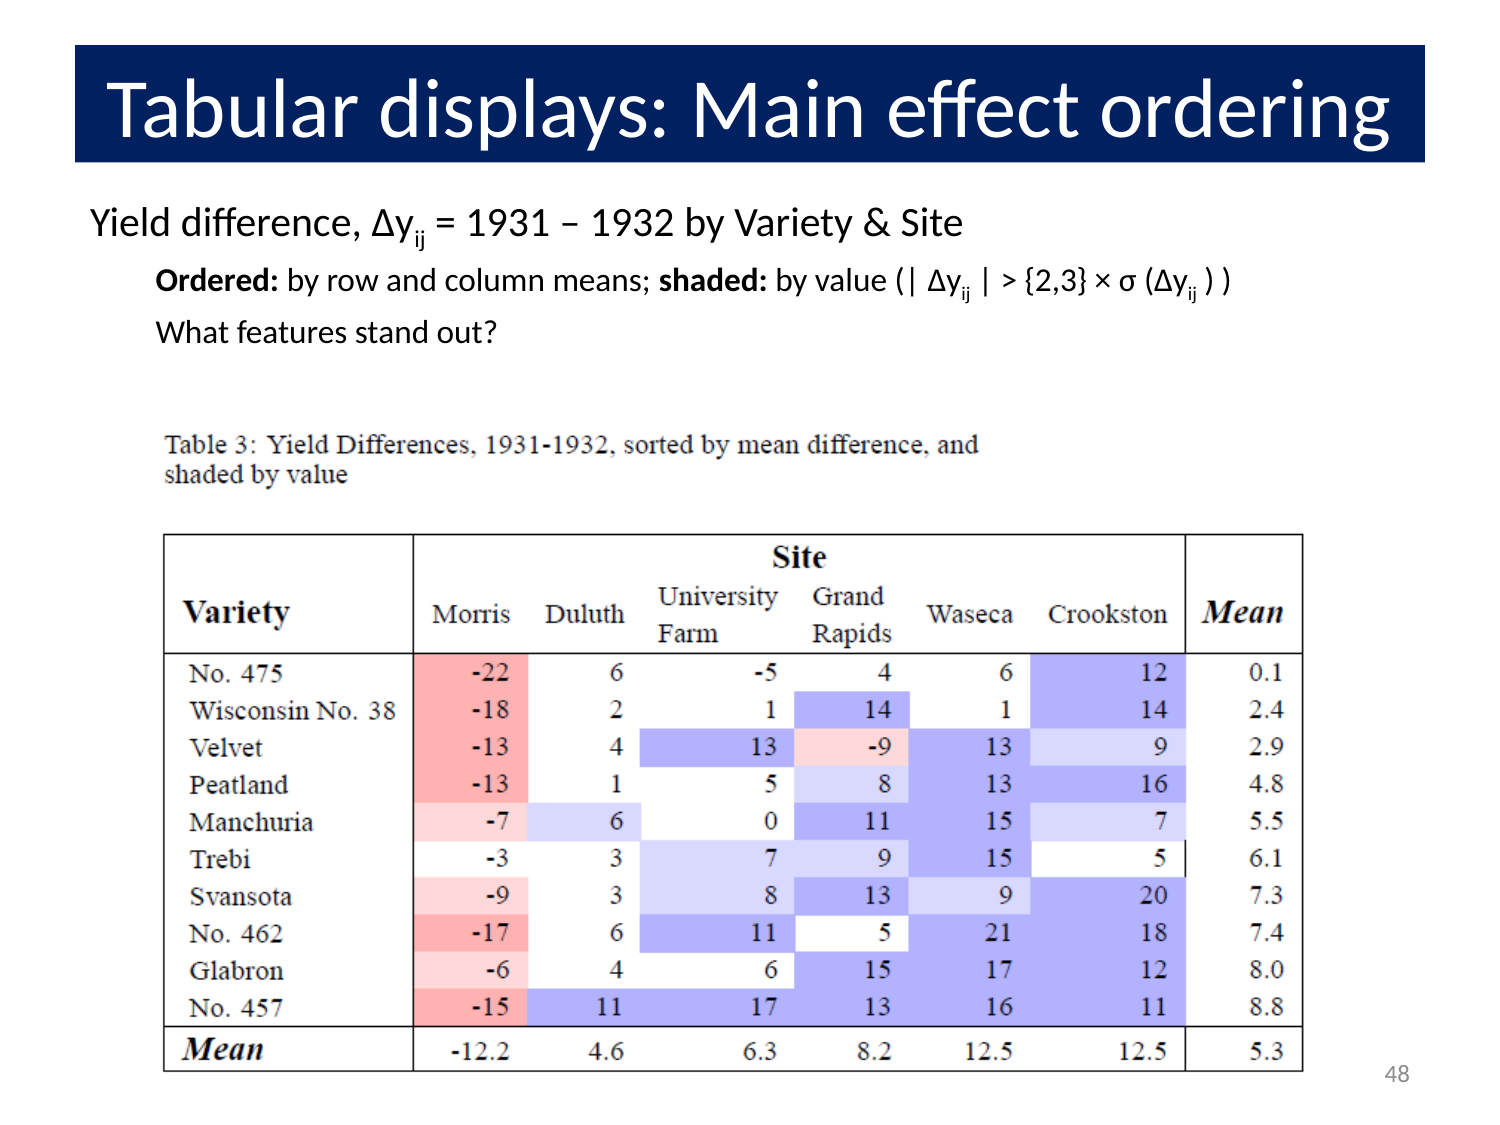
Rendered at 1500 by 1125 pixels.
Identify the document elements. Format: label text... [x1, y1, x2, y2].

list Yield difference, Δyij = 1931 – 1932 by Variety & Site Ordered: by row and column means; shaded: by value (| Δyij | > {2,3} × σ (Δyij ) ) What features stand out? [75, 187, 1425, 1025]
picture [149, 424, 1314, 1082]
slide_number 48 [1074, 1042, 1425, 1103]
title Tabular displays: Main effect ordering [75, 45, 1425, 163]
